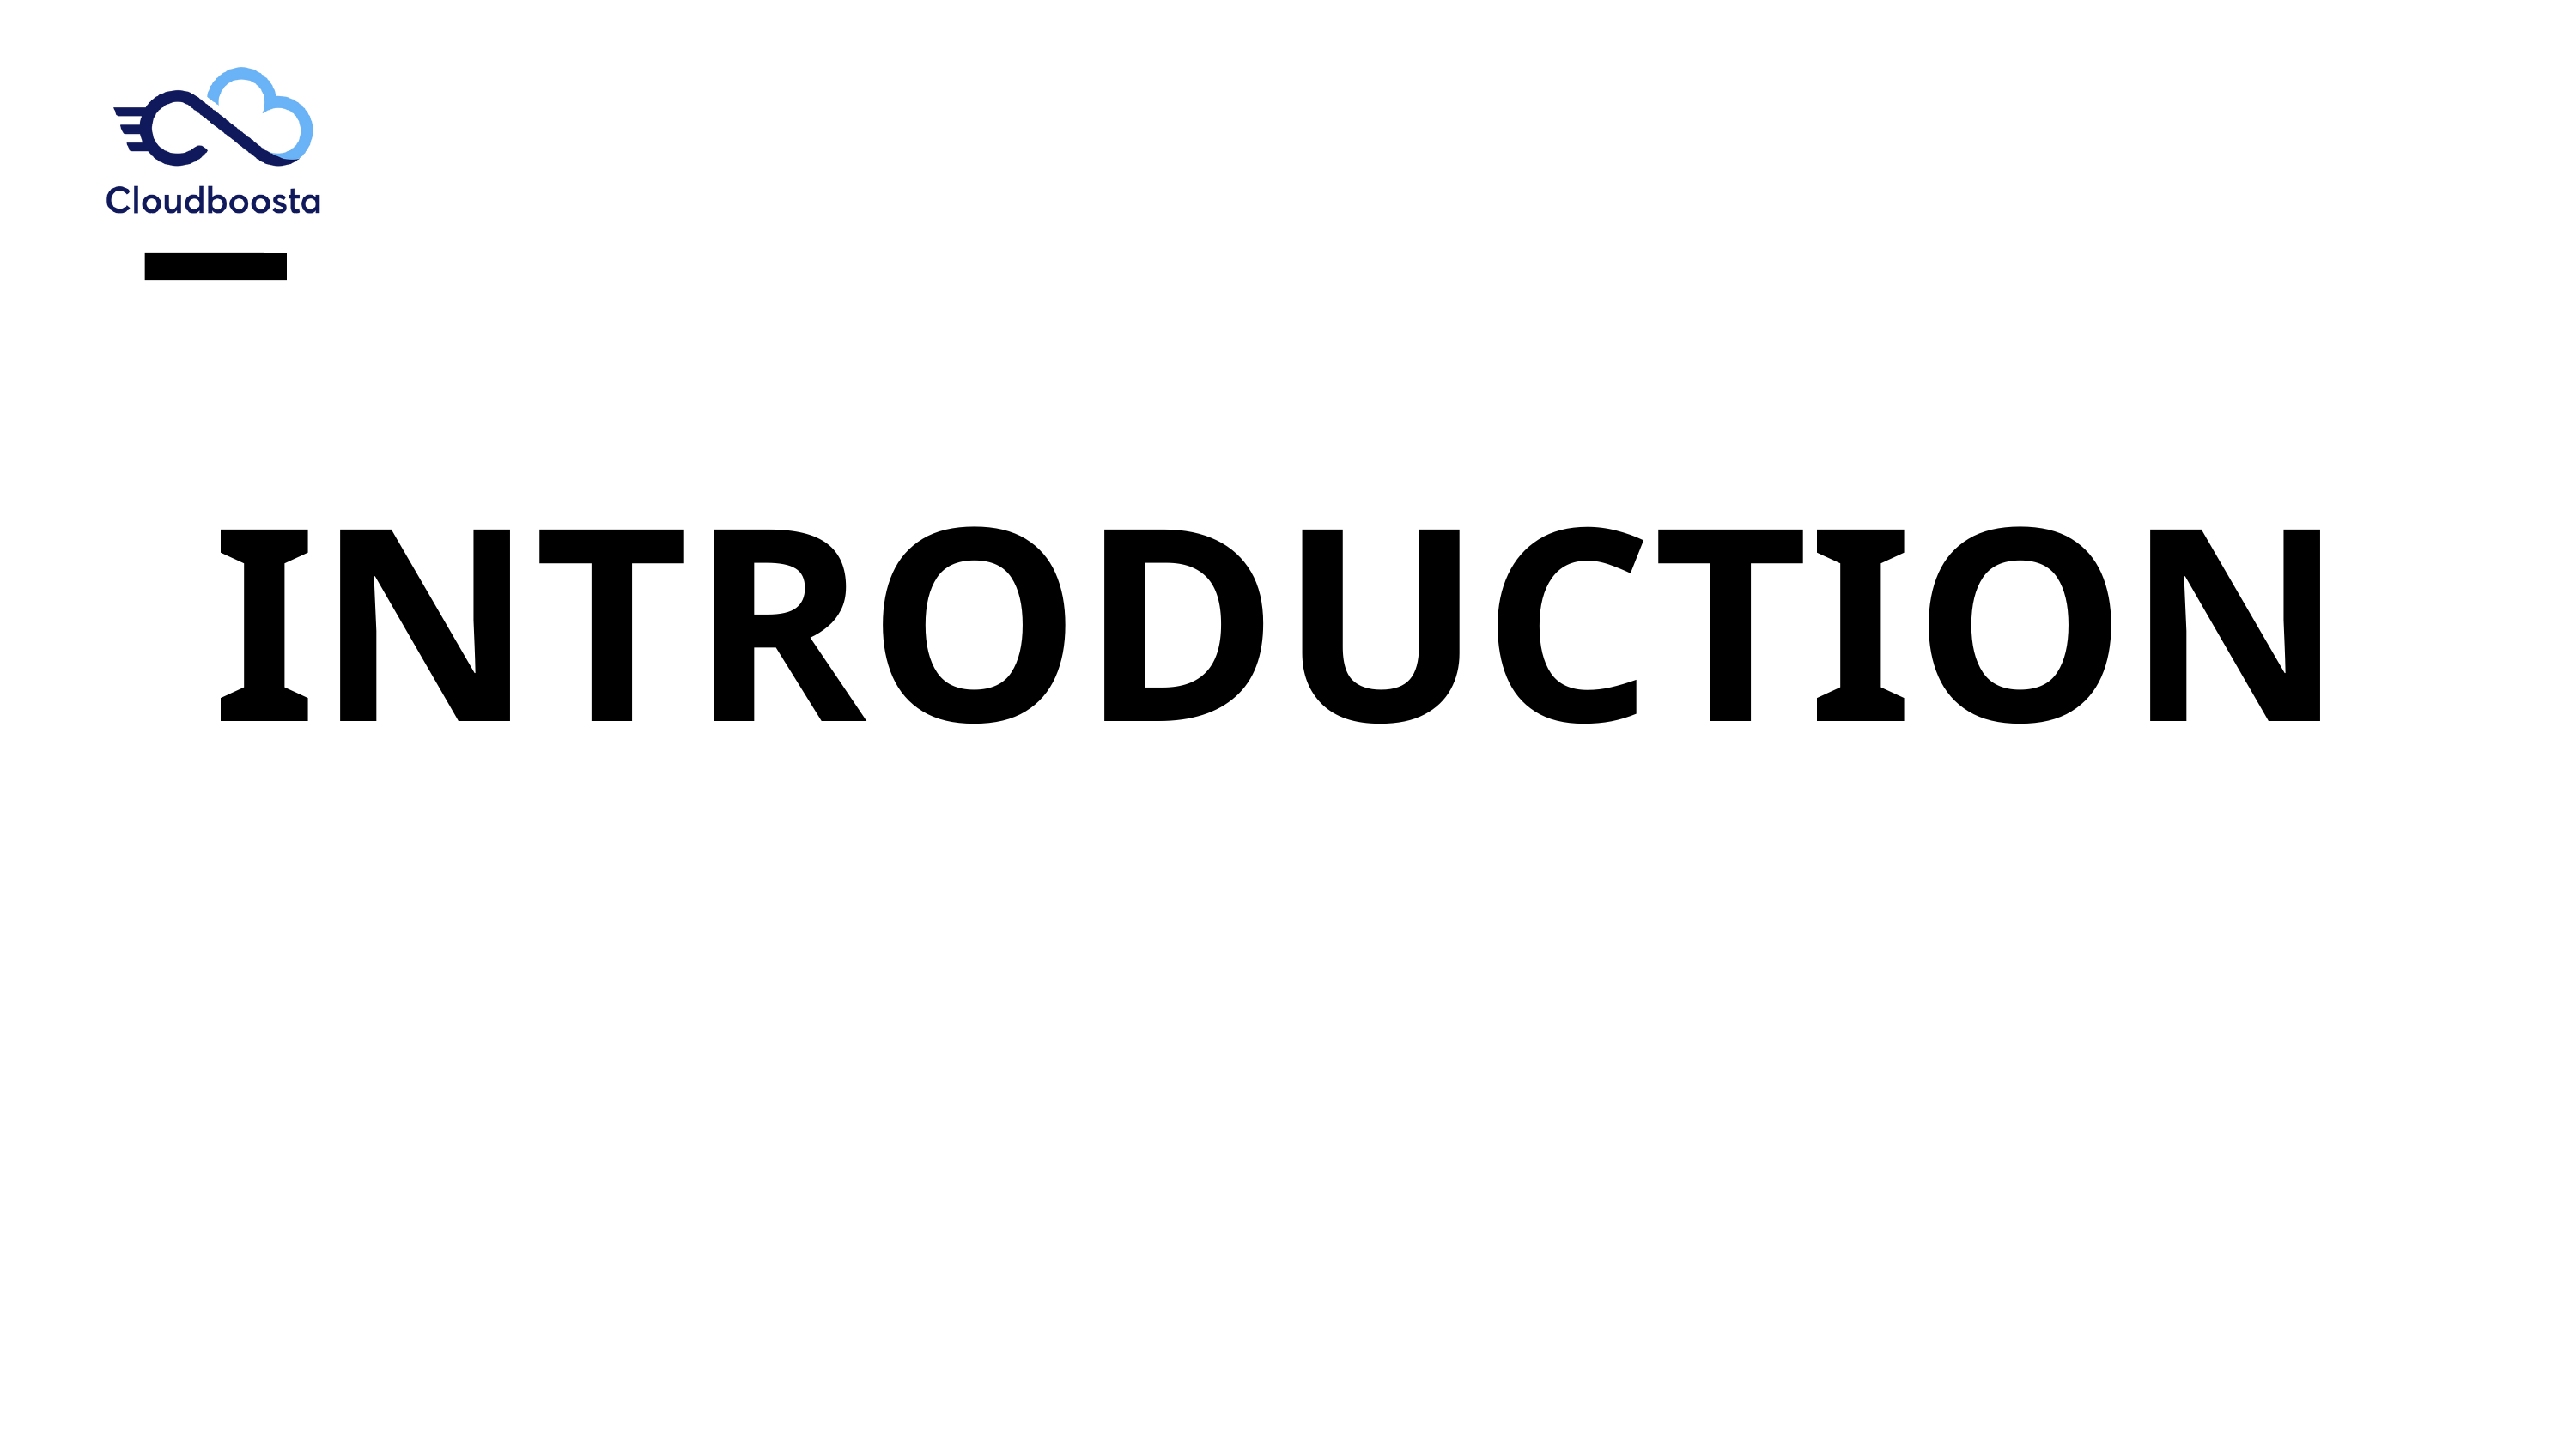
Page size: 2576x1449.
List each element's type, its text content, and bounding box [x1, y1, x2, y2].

text_box [72, 0, 354, 281]
text_box INTRODUCTION [59, 525, 2498, 776]
